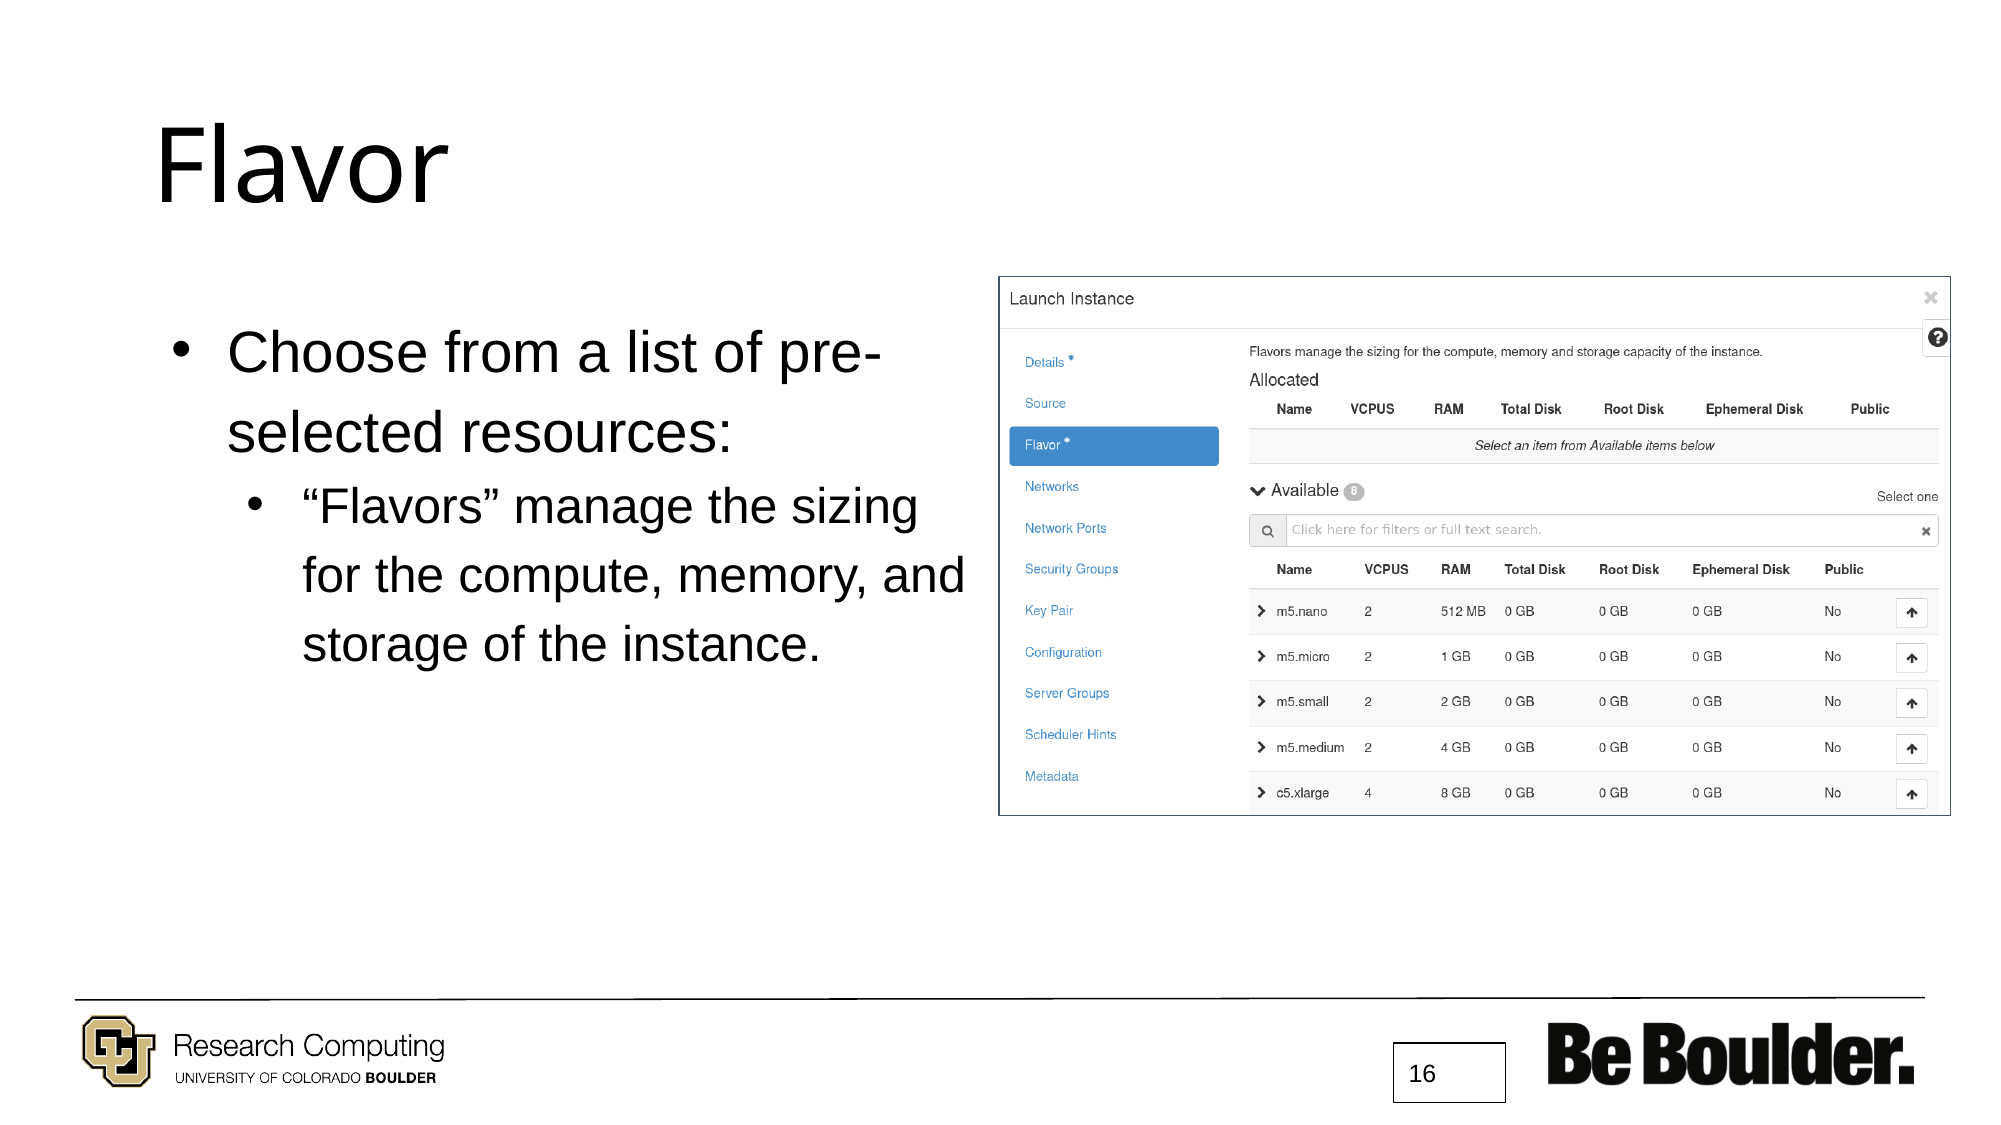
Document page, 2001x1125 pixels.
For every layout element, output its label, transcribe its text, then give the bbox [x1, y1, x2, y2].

picture [1524, 1015, 1938, 1088]
list Choose from a list of pre-selected resources: “Flavors” manage the sizing for the compute, memory, and storage of the instance. [137, 296, 1000, 979]
picture [999, 277, 1951, 815]
title Flavor [137, 59, 1863, 278]
picture [81, 1015, 444, 1088]
slide_number ‹#› [1393, 1042, 1506, 1103]
